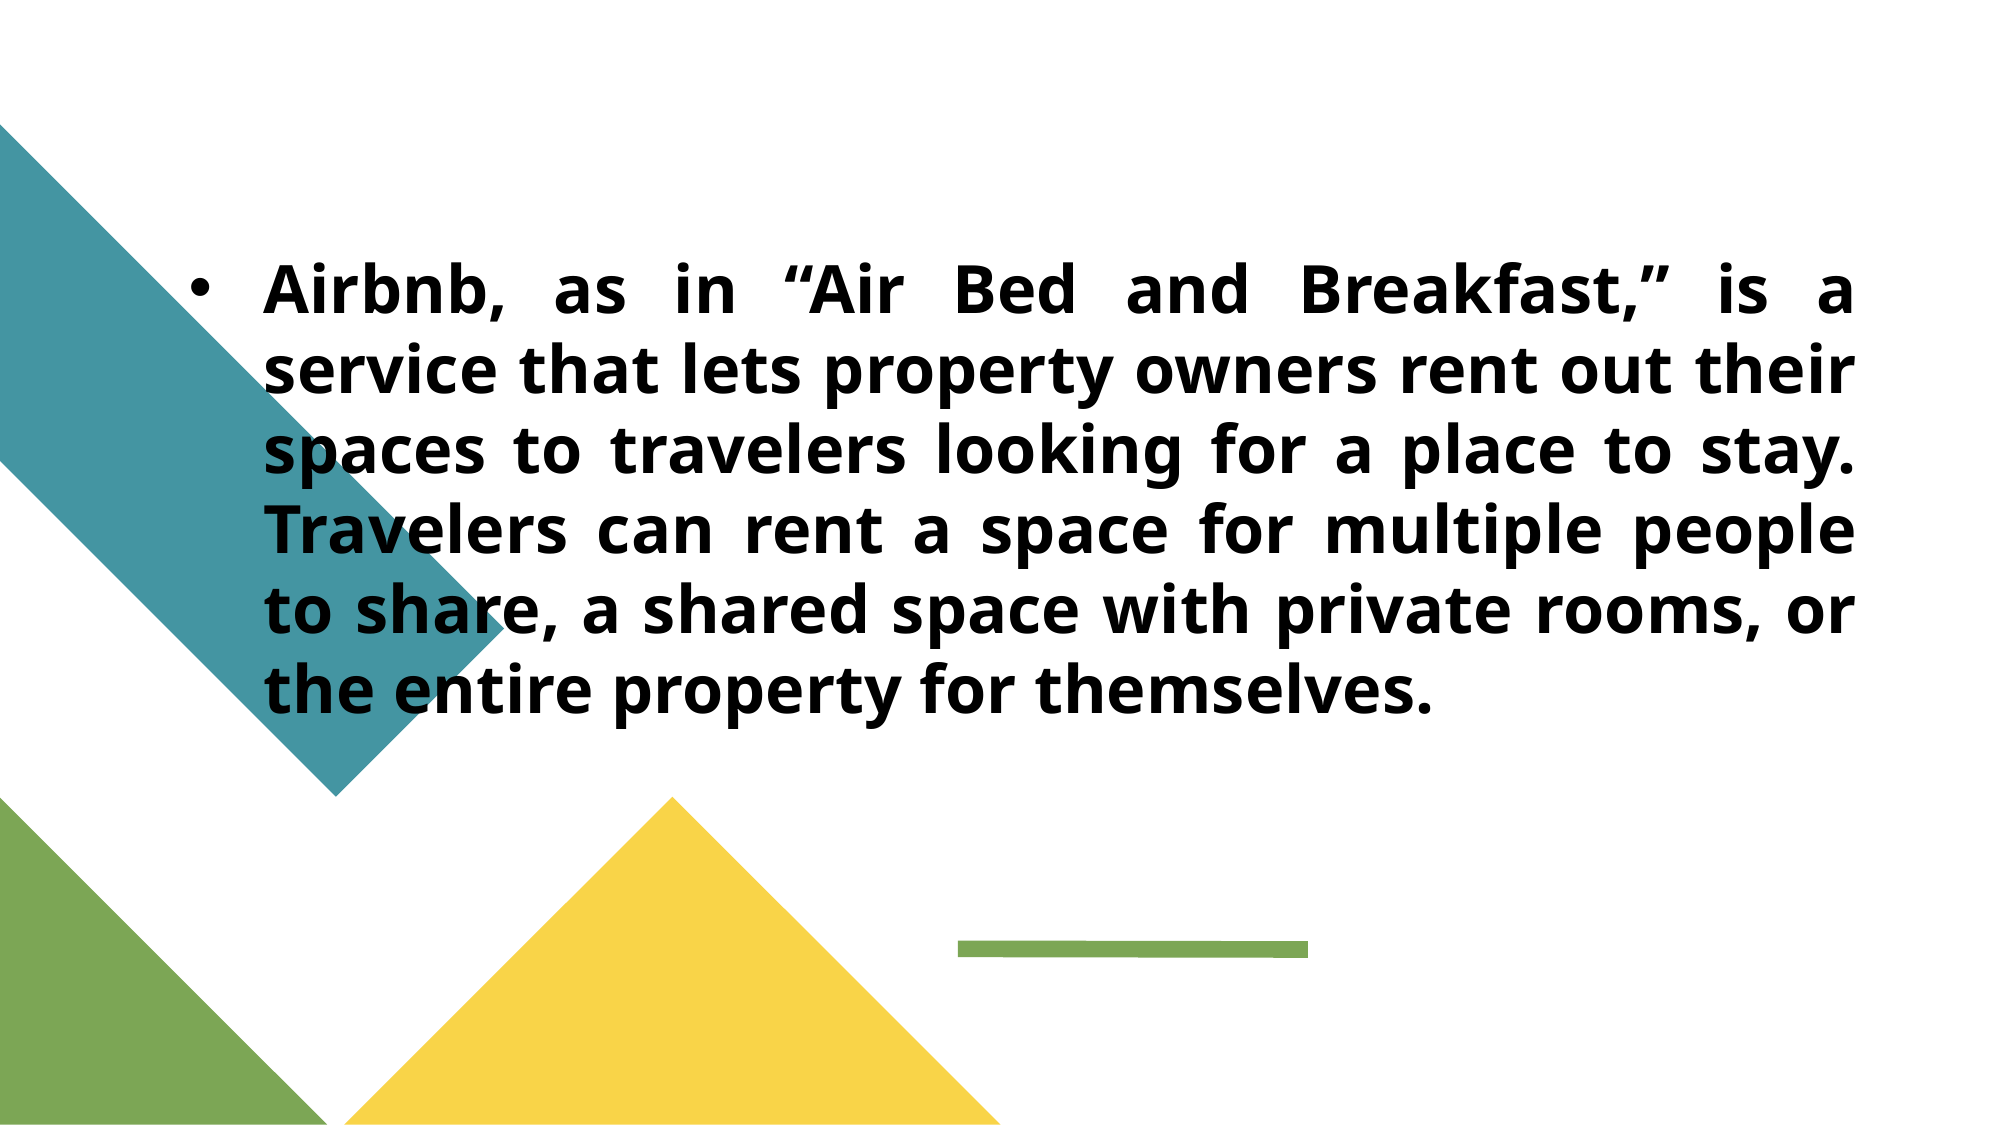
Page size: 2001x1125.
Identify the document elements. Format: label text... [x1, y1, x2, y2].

title Airbnb, as in “Air Bed and Breakfast,” is a service that lets property owners rent out their spaces to travelers looking for a place to stay. Travelers can rent a space for multiple people to share, a shared space with private rooms, or the entire property for themselves. [188, 246, 1858, 854]
list [882, 562, 1972, 974]
